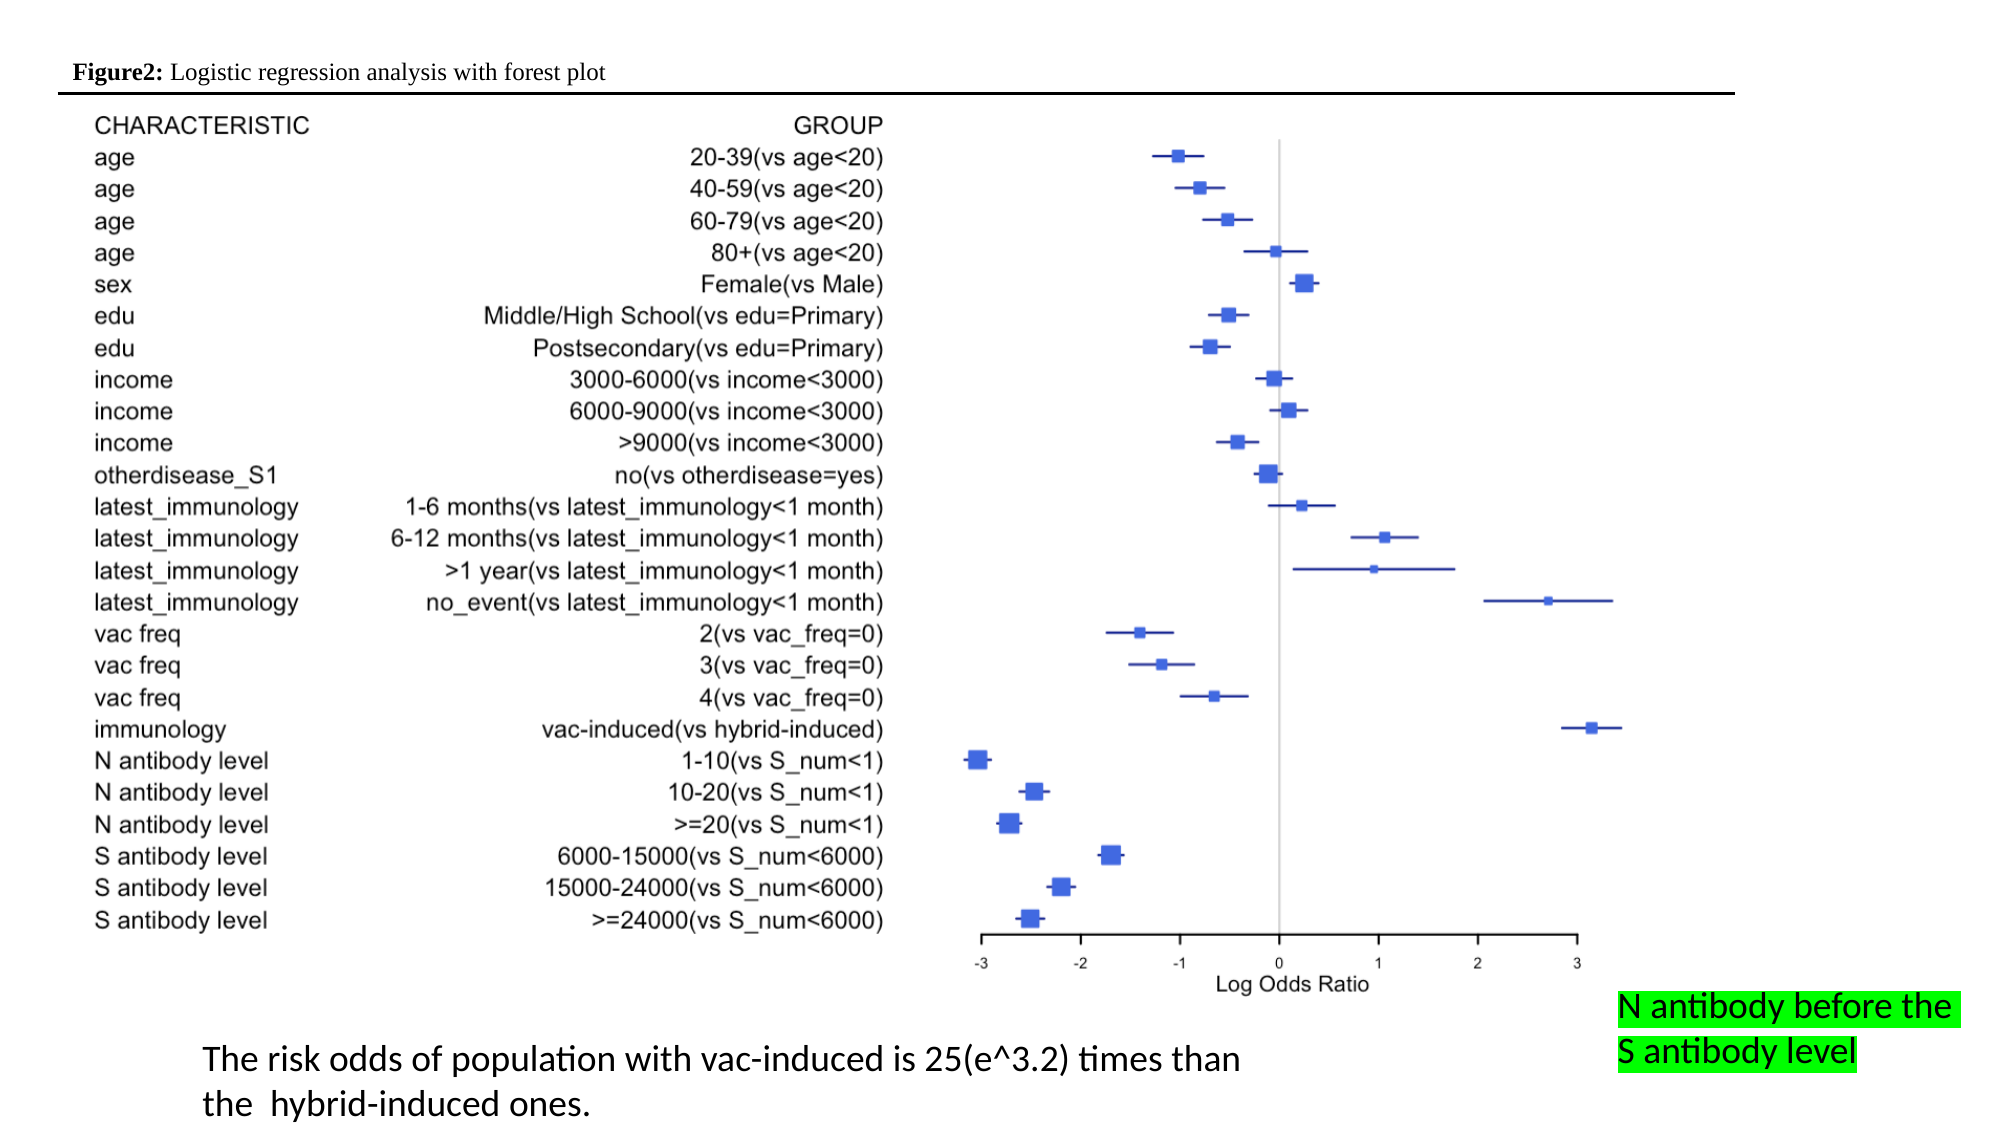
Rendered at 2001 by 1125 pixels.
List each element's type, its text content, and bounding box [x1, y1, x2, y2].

text_box Figure2: Logistic regression analysis with forest plot [57, 48, 1529, 93]
picture [57, 94, 1711, 1001]
text_box The risk odds of population with vac-induced is 25(e^3.2) times than the hybrid-induced ones. [187, 1026, 1297, 1125]
text_box N antibody before the S antibody level [1602, 973, 1977, 1079]
